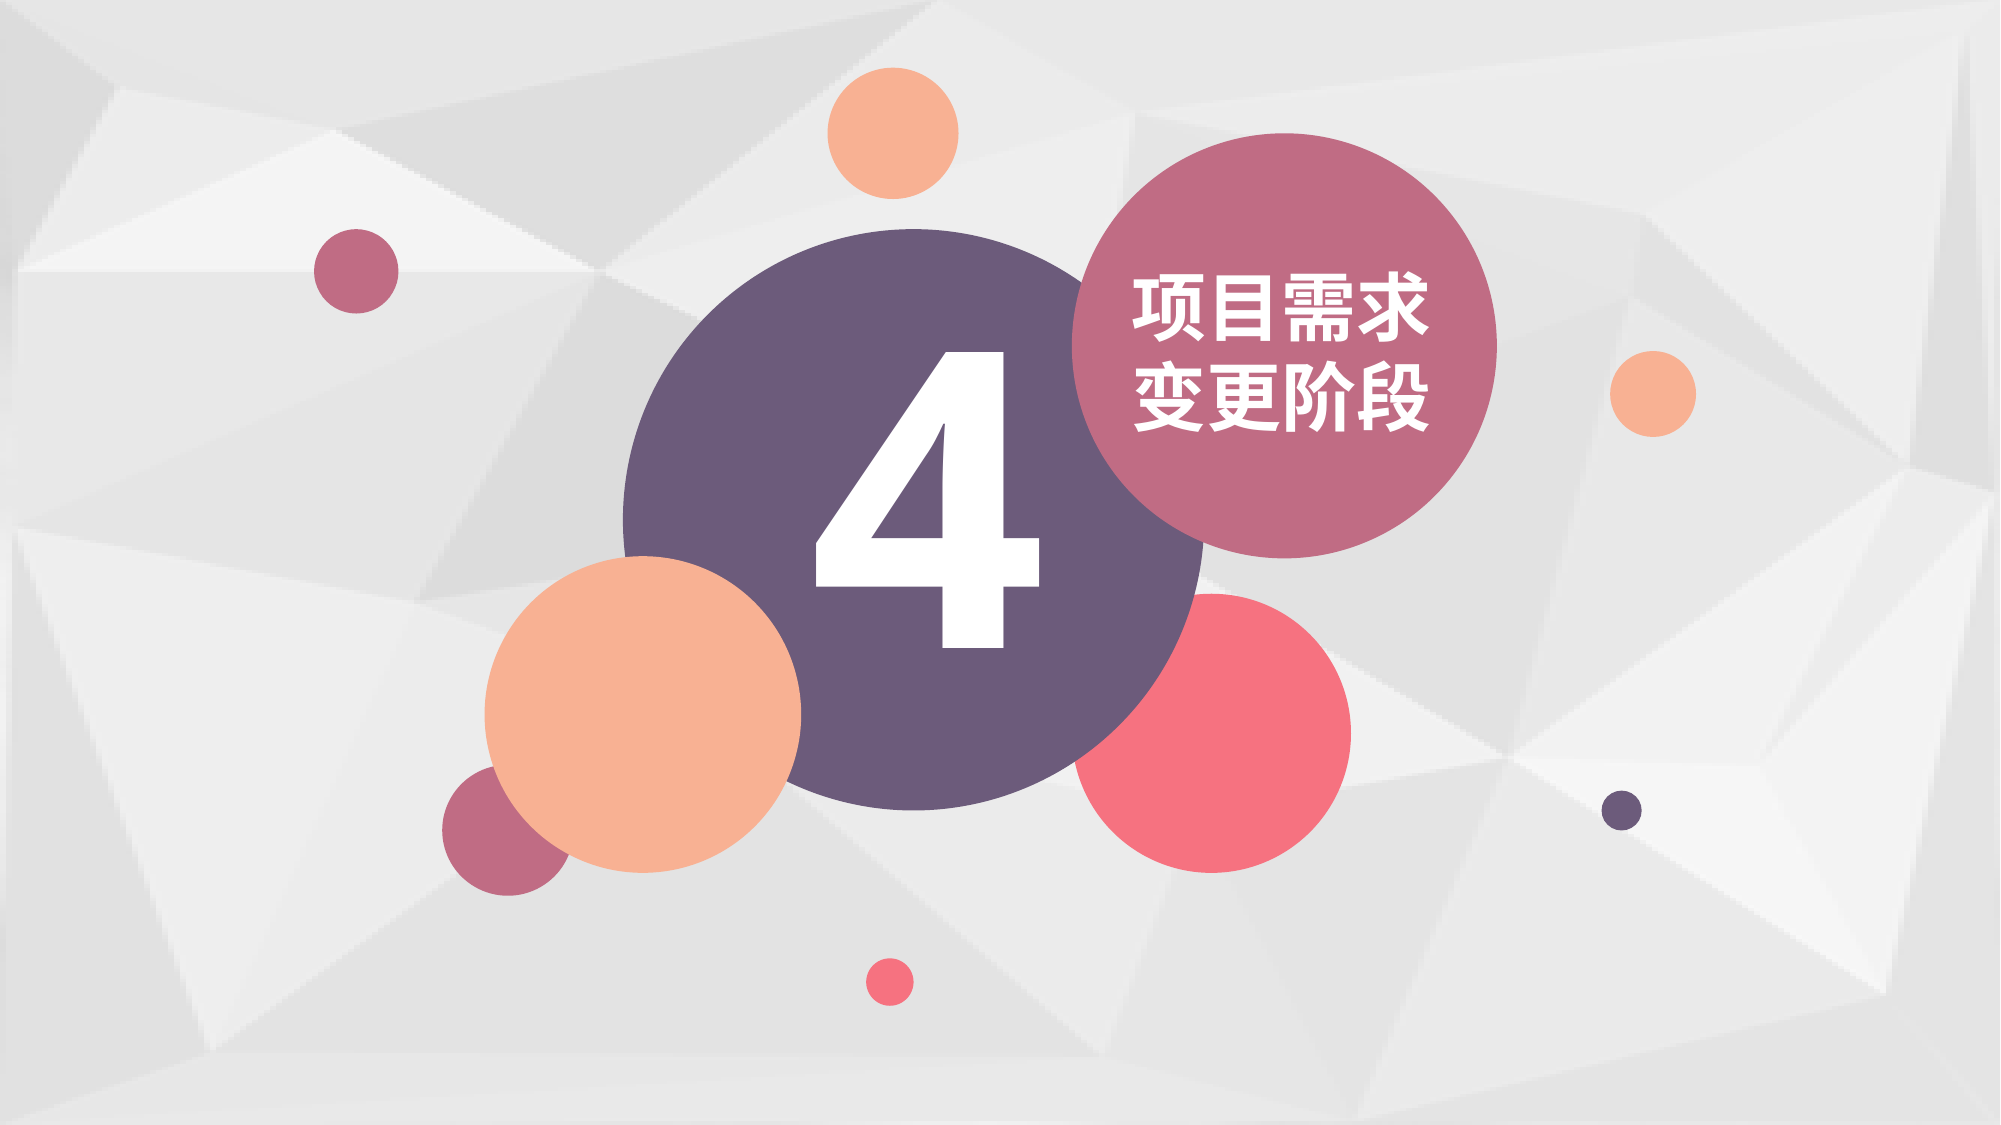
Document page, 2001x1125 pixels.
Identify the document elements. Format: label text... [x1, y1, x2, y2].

text_box [314, 229, 399, 314]
text_box [1601, 790, 1642, 831]
text_box [787, 448, 1204, 811]
picture [0, 0, 2001, 1125]
text_box [1098, 448, 1471, 559]
text_box 项目需求 变更阶段 [1054, 252, 1509, 448]
text_box 4 [794, 227, 1062, 740]
text_box [484, 556, 800, 873]
text_box [1610, 351, 1697, 437]
text_box [827, 67, 959, 200]
text_box [622, 254, 794, 664]
text_box [1075, 593, 1352, 873]
text_box [442, 766, 569, 896]
text_box [1093, 133, 1476, 252]
text_box [866, 958, 914, 1006]
